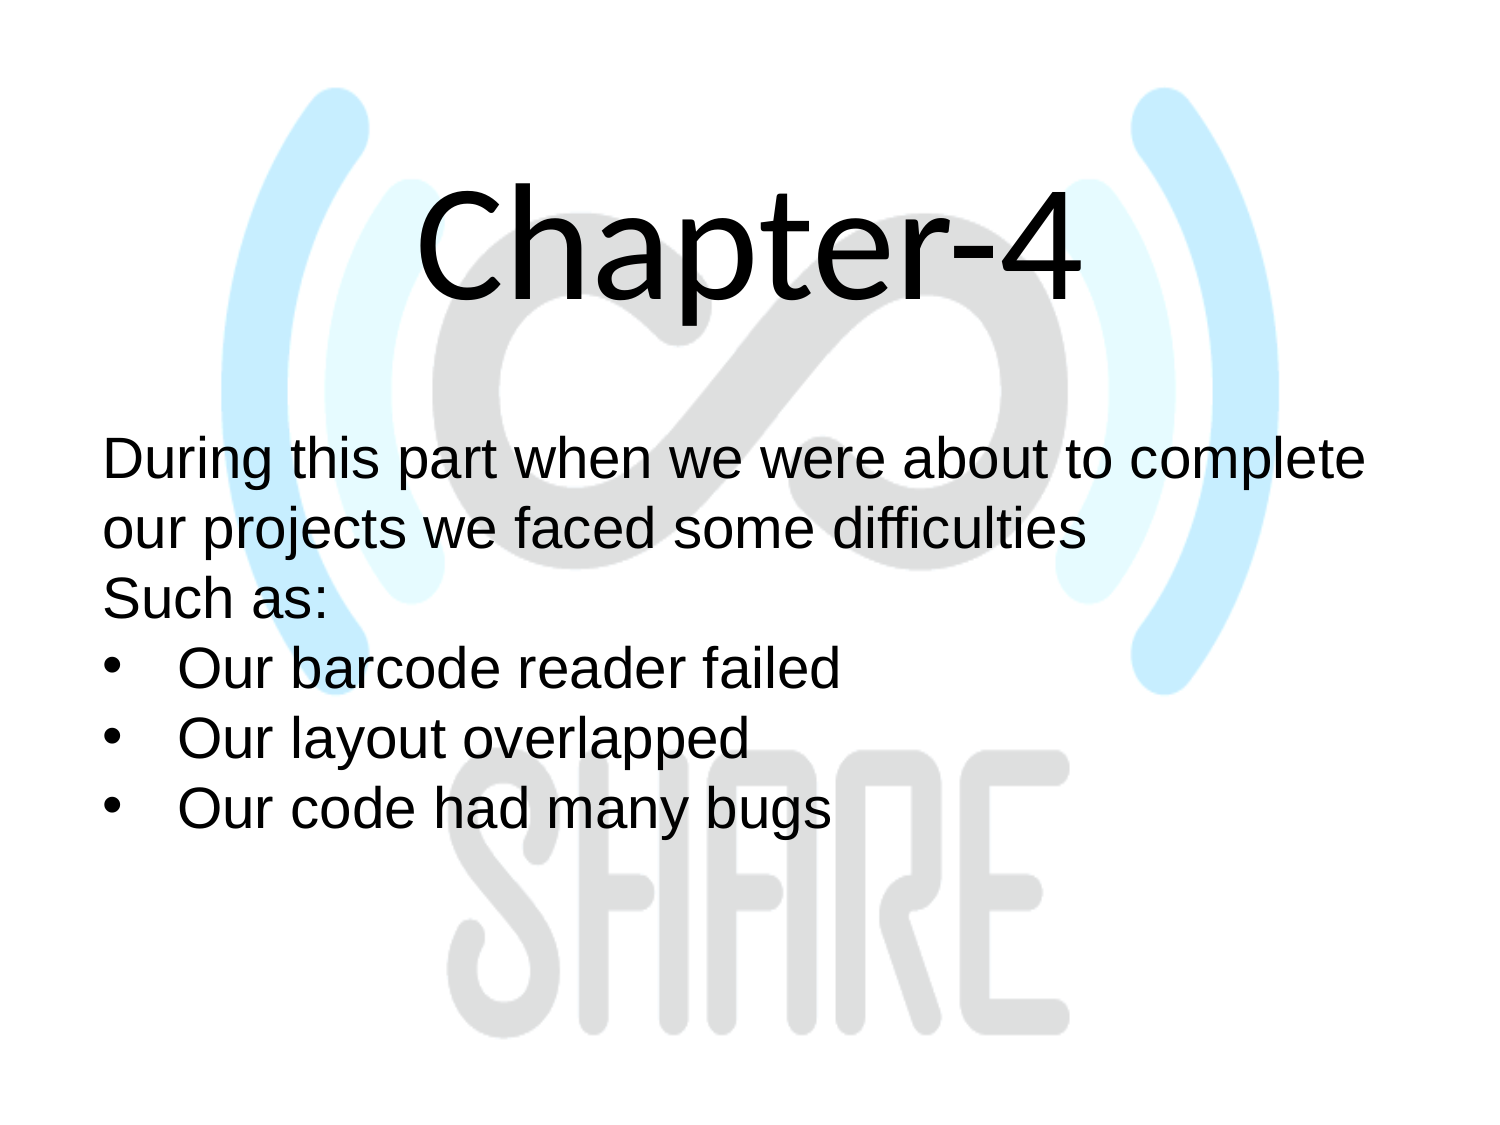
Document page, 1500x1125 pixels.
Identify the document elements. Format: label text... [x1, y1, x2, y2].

title Chapter-4 [112, 112, 1388, 354]
subtitle During this part when we were about to complete our projects we faced some difficulties Such as: Our barcode reader failed Our layout overlapped Our code had many bugs [87, 412, 1400, 1025]
